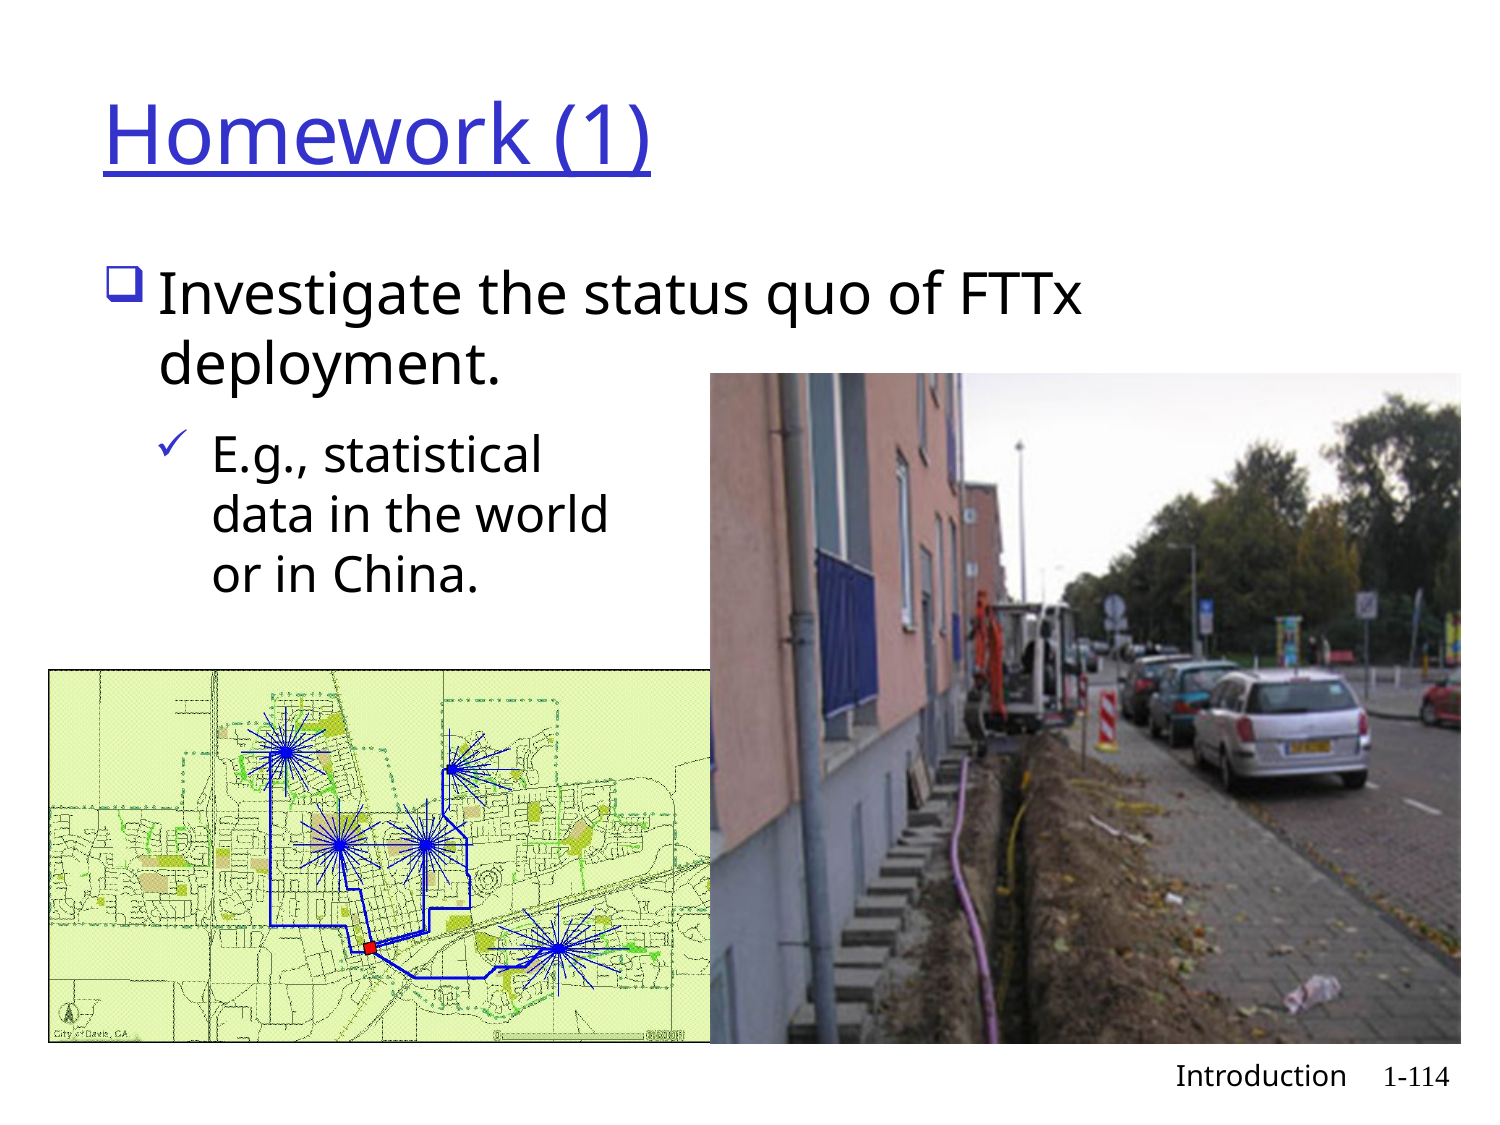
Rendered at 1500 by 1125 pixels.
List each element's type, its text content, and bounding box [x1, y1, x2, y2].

picture [47, 373, 1461, 1045]
list Investigate the status quo of FTTx deployment. [87, 248, 1424, 414]
footer Introduction [887, 1053, 1362, 1125]
slide_number 1-114 [1362, 1049, 1466, 1125]
text_box E.g., statistical data in the world or in China. [64, 415, 675, 660]
title Homework (1) [87, 37, 1363, 226]
